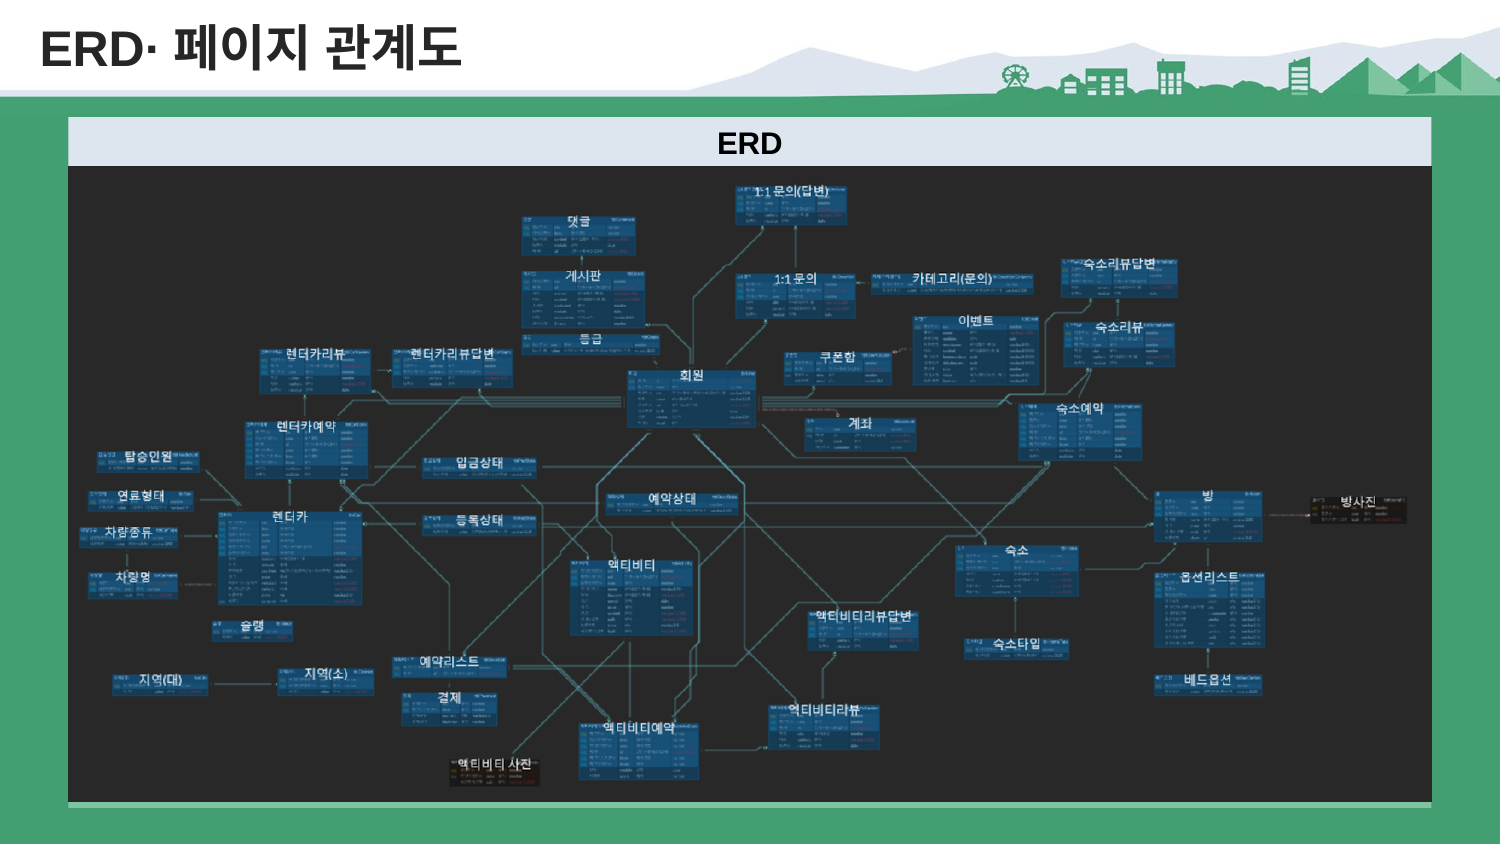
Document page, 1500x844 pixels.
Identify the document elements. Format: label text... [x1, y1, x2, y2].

picture [0, 0, 1500, 844]
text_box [68, 116, 1432, 166]
list ERD·페이지 관계도 [26, 17, 1468, 96]
